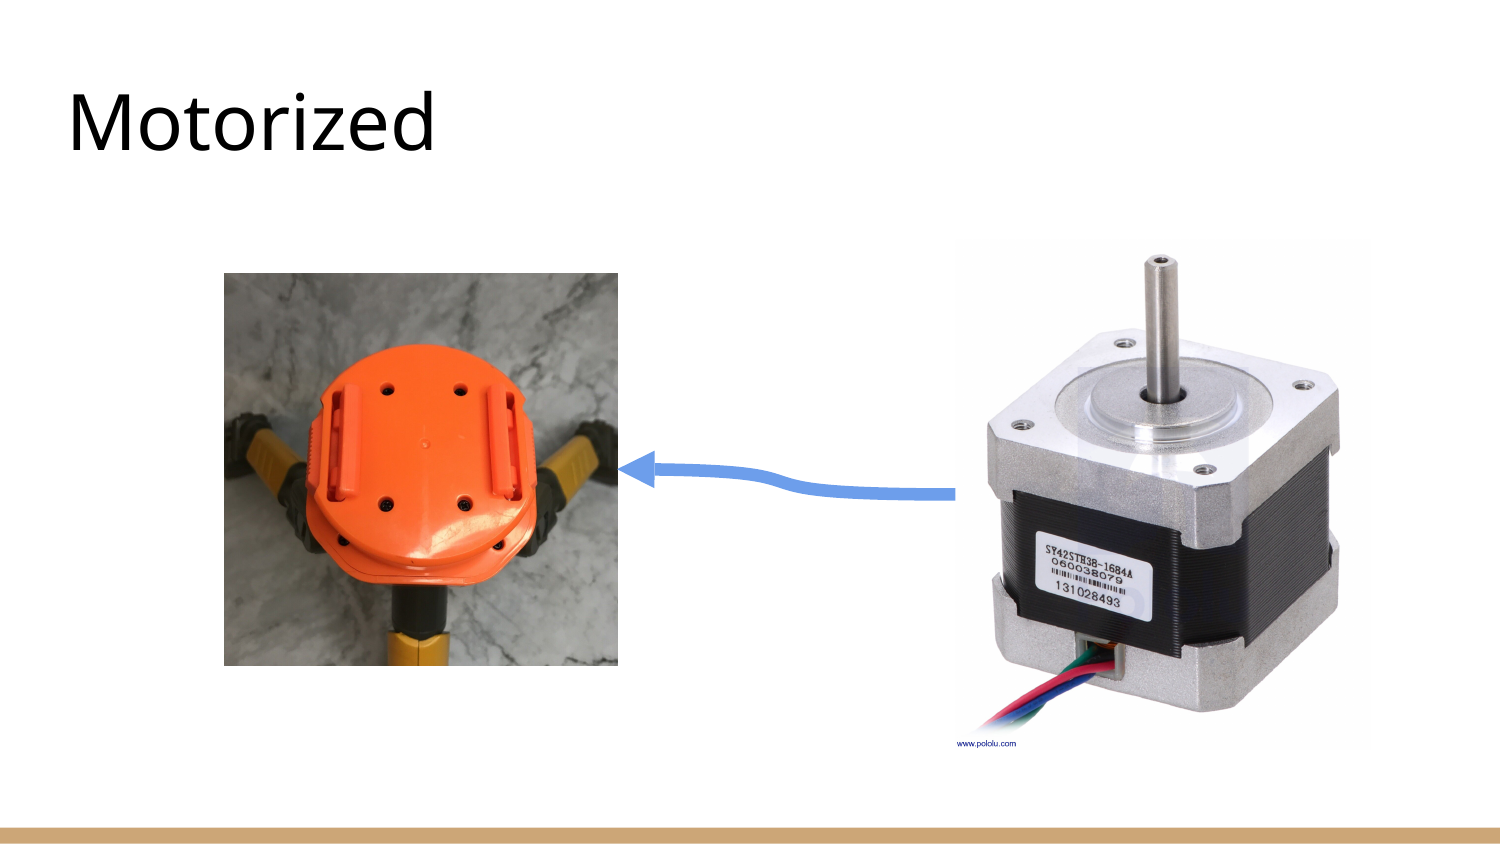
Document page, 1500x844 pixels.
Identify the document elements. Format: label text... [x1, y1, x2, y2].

picture [224, 272, 618, 666]
picture [955, 239, 1371, 750]
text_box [616, 468, 956, 495]
title Motorized [51, 51, 1449, 189]
